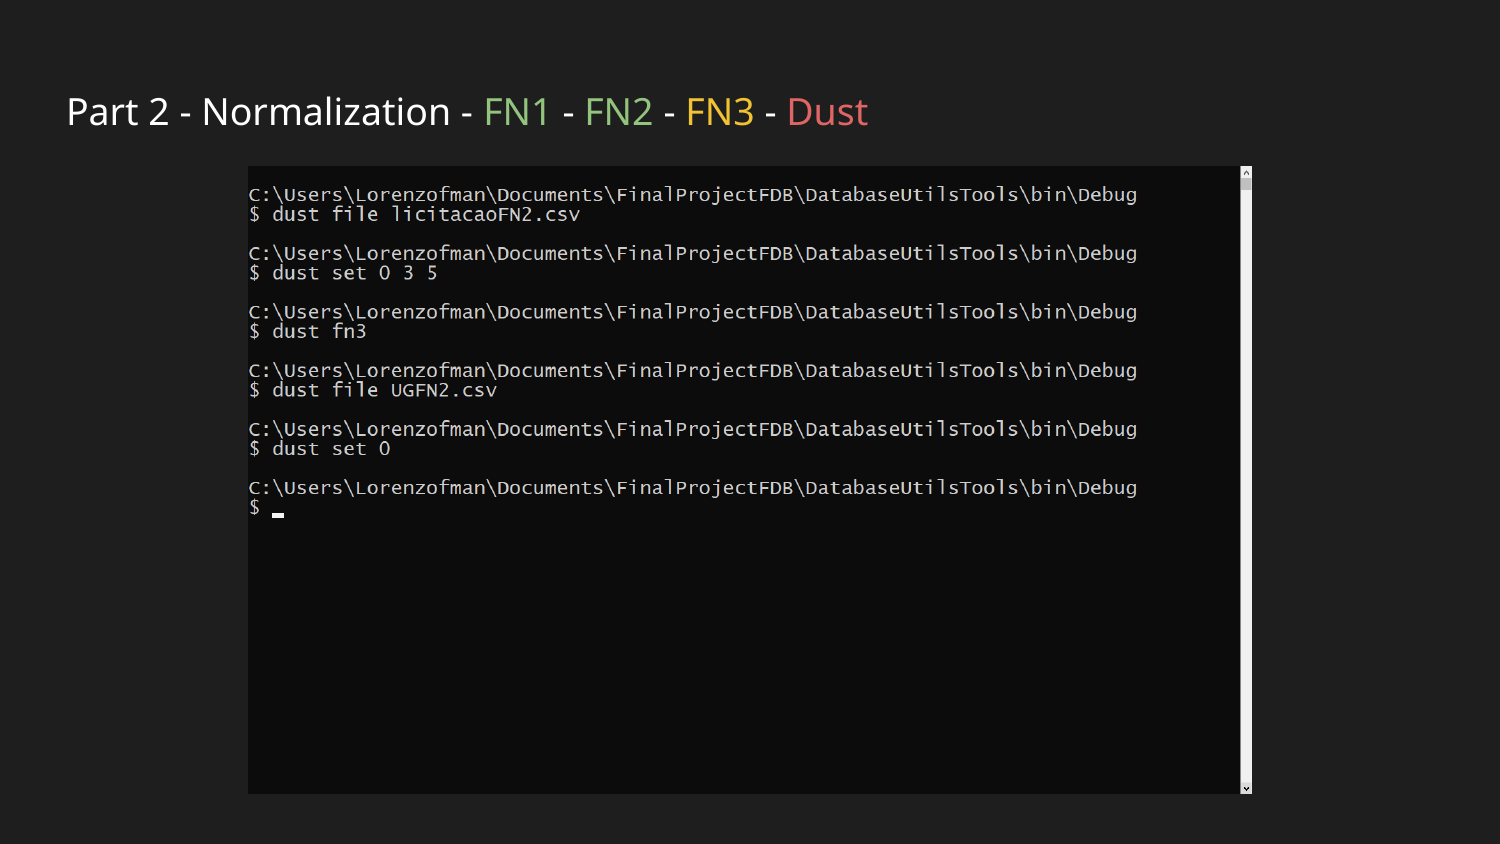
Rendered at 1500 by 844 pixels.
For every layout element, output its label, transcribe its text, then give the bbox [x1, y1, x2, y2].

picture [248, 166, 1252, 794]
title Part 2 - Normalization - FN1 - FN2 - FN3 - Dust [51, 72, 1449, 167]
